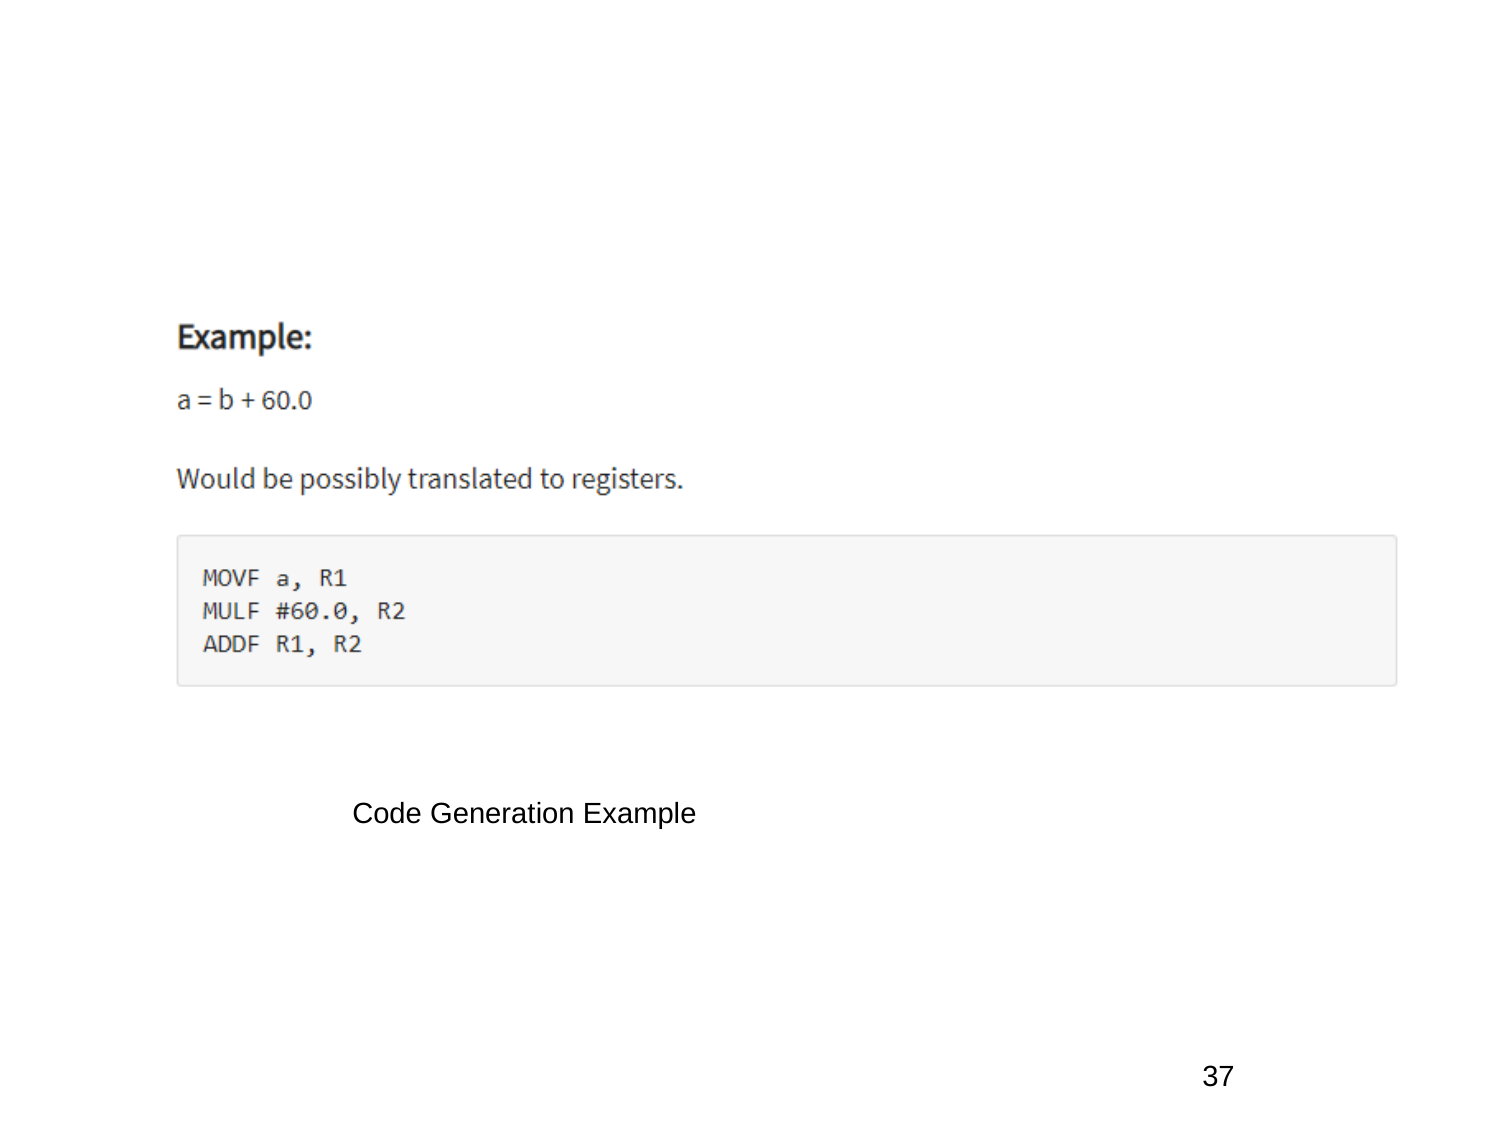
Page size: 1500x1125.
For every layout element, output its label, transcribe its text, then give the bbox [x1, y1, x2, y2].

text_box Code Generation Example [337, 786, 1200, 837]
slide_number 37 [1187, 1050, 1500, 1125]
picture [116, 299, 1453, 721]
